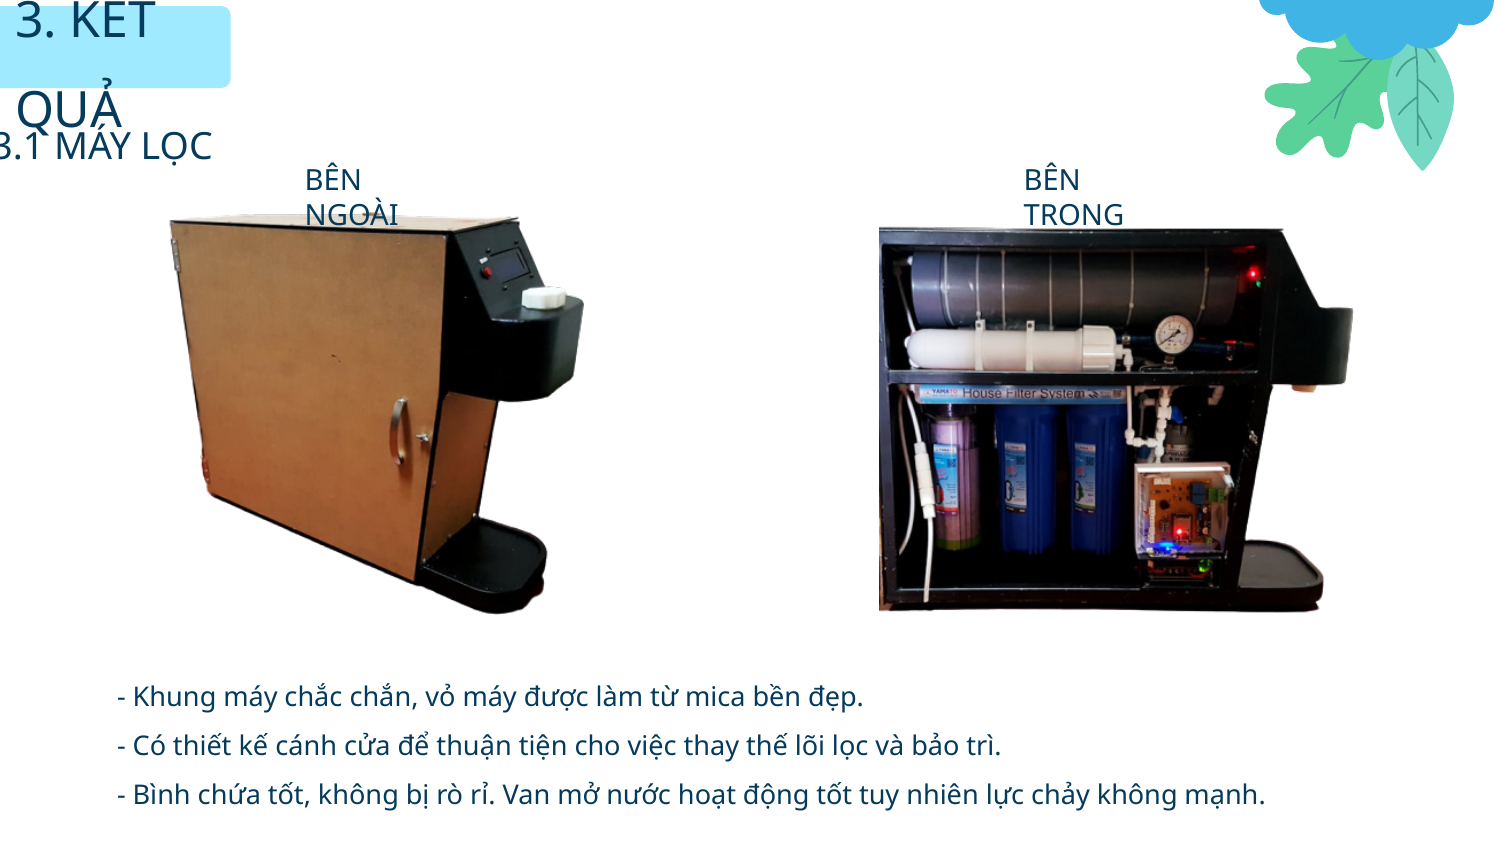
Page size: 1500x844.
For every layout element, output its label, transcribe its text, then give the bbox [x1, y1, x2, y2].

text_box BÊN TRONG [1008, 153, 1176, 207]
text_box BÊN NGOÀI [289, 153, 457, 186]
picture [878, 208, 1371, 640]
text_box 3.1 MÁY LỌC [0, 92, 228, 175]
text_box - Khung máy chắc chắn, vỏ máy được làm từ mica bền đẹp. - Có thiết kế cánh cửa để thuận tiện cho việc thay thế lõi lọc và bảo trì. - Bình chứa tốt, không bị rò rỉ. Van mở nước hoạt động tốt tuy nhiên lực chảy không mạnh. [102, 655, 1355, 844]
text_box 3. KẾT QUẢ [0, 6, 231, 89]
picture [130, 187, 610, 617]
